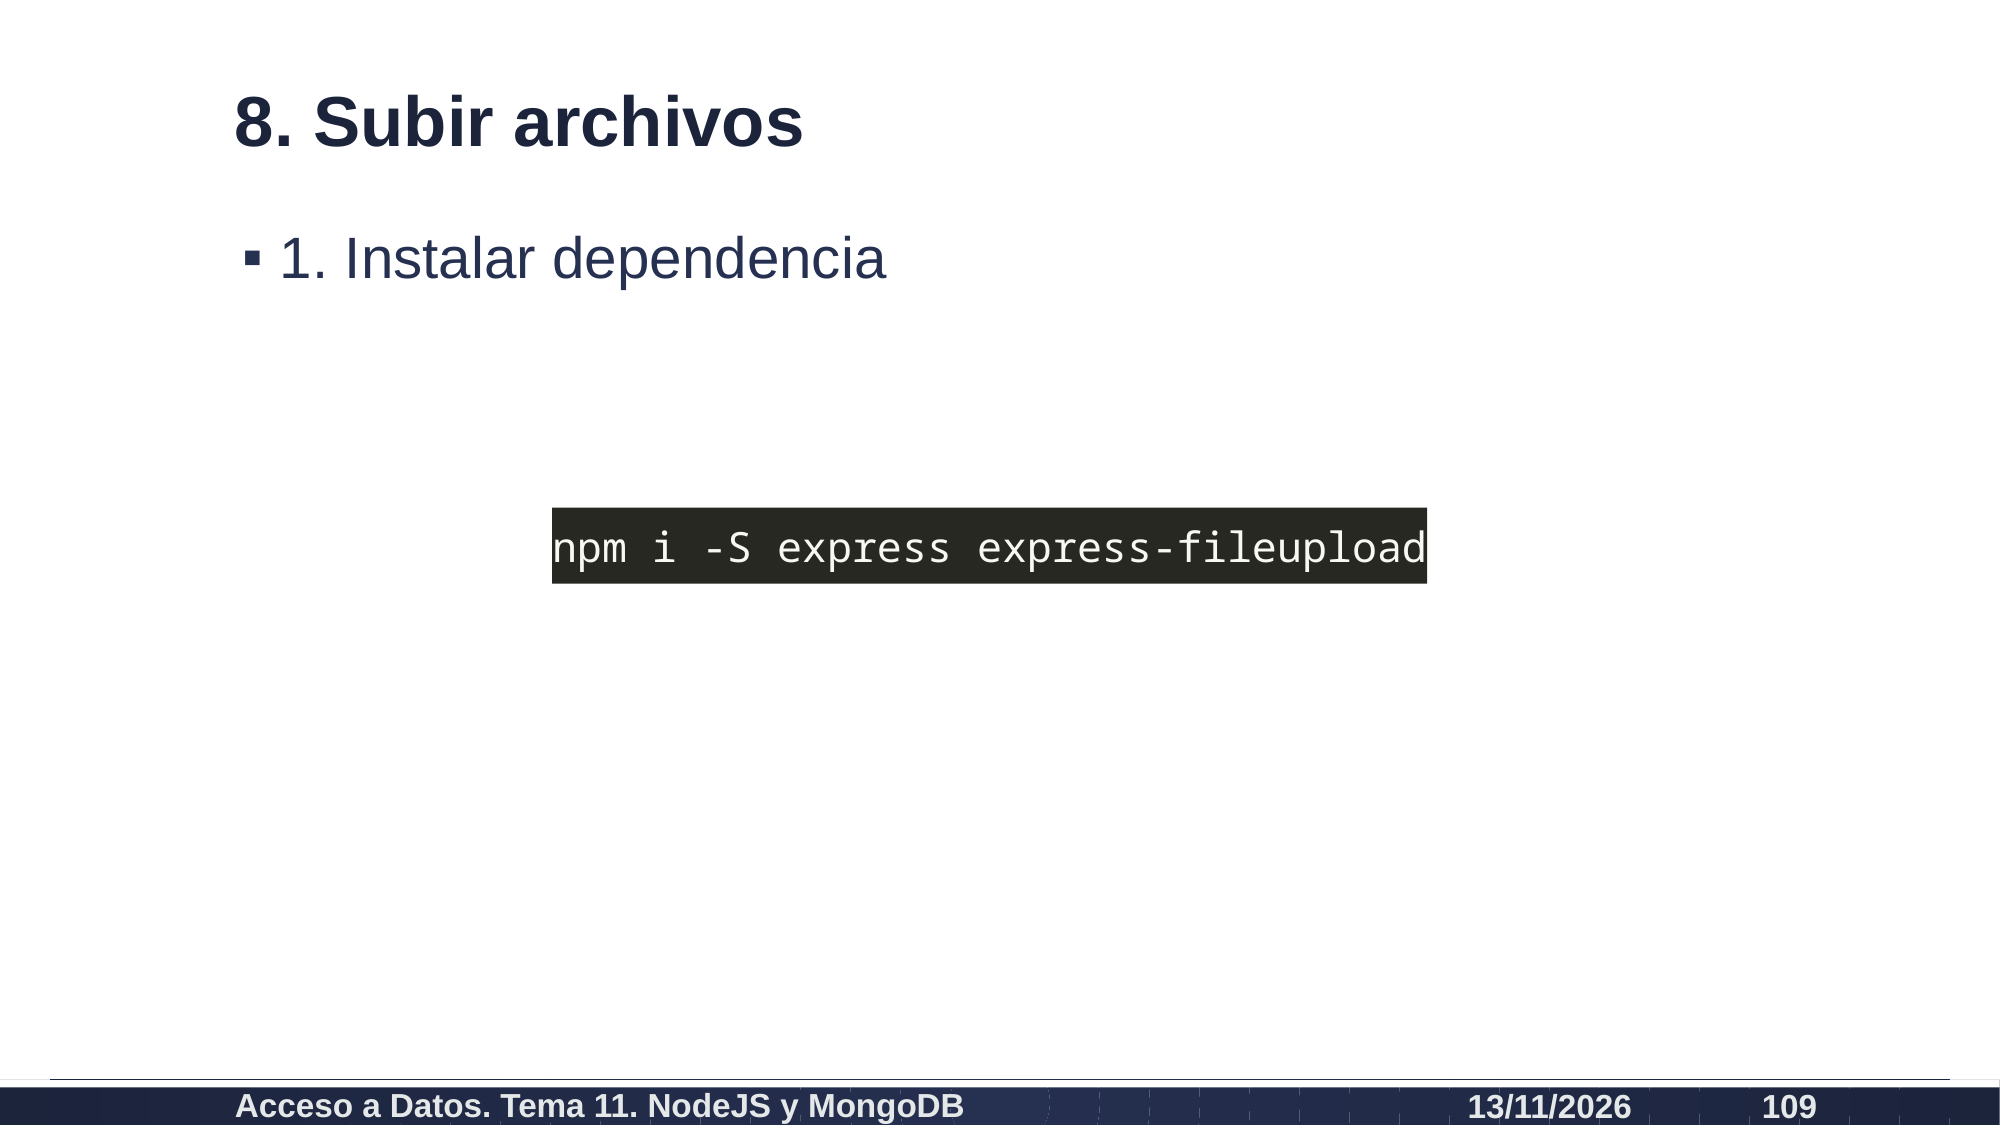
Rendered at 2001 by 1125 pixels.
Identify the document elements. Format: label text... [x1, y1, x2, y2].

title 8. Subir archivos [219, 76, 1780, 170]
list 1. Instalar dependencia [219, 220, 1780, 989]
text_box npm i -S express express-fileupload [552, 507, 1428, 584]
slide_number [1420, 1085, 1647, 1125]
footer Acceso a Datos. Tema 11. NodeJS y MongoDB [219, 1085, 1395, 1124]
slide_number 109 [1674, 1085, 1833, 1125]
